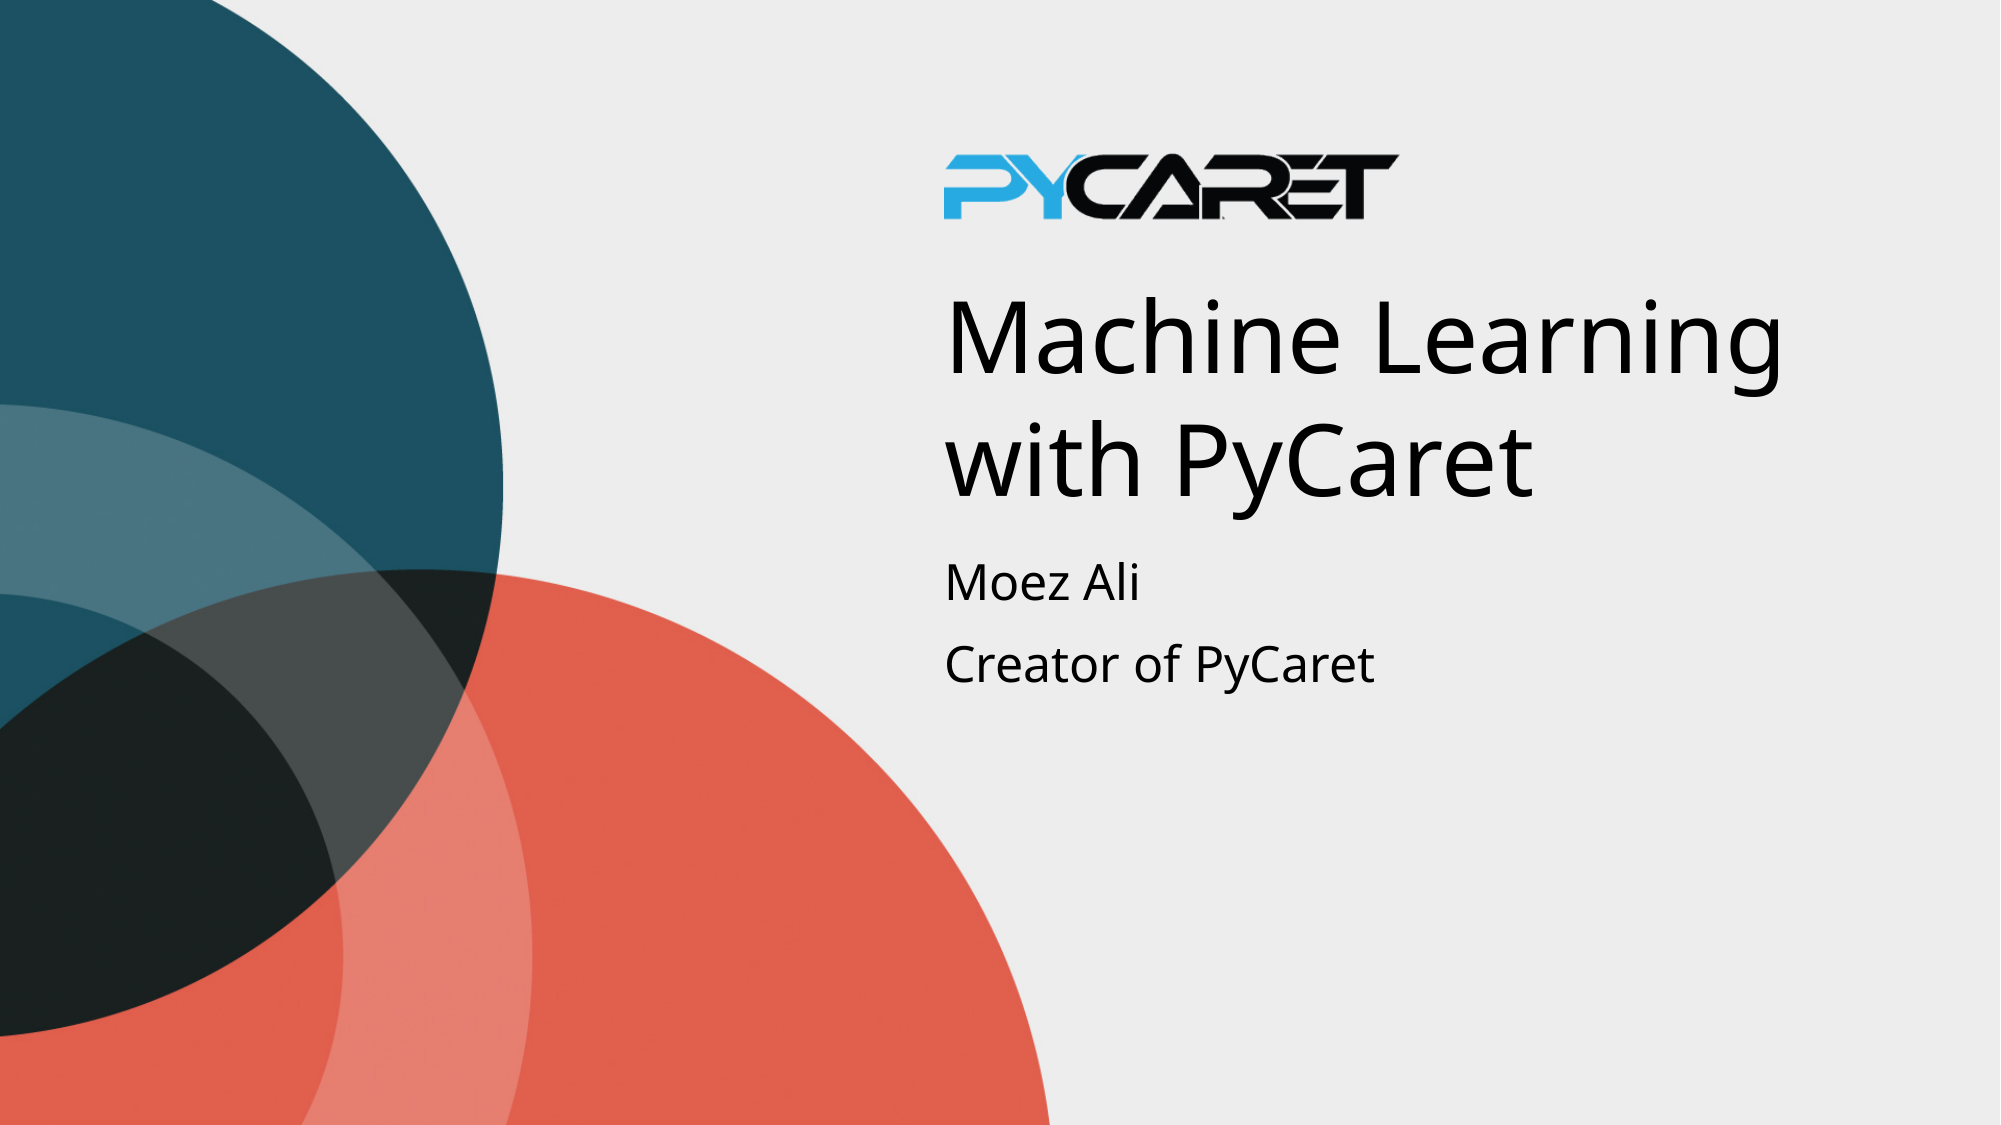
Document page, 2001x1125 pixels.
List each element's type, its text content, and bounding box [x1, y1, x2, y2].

picture [0, 0, 2000, 1125]
title Machine Learning with PyCaret [944, 136, 1909, 529]
subtitle Moez Ali Creator of PyCaret [944, 543, 1909, 713]
